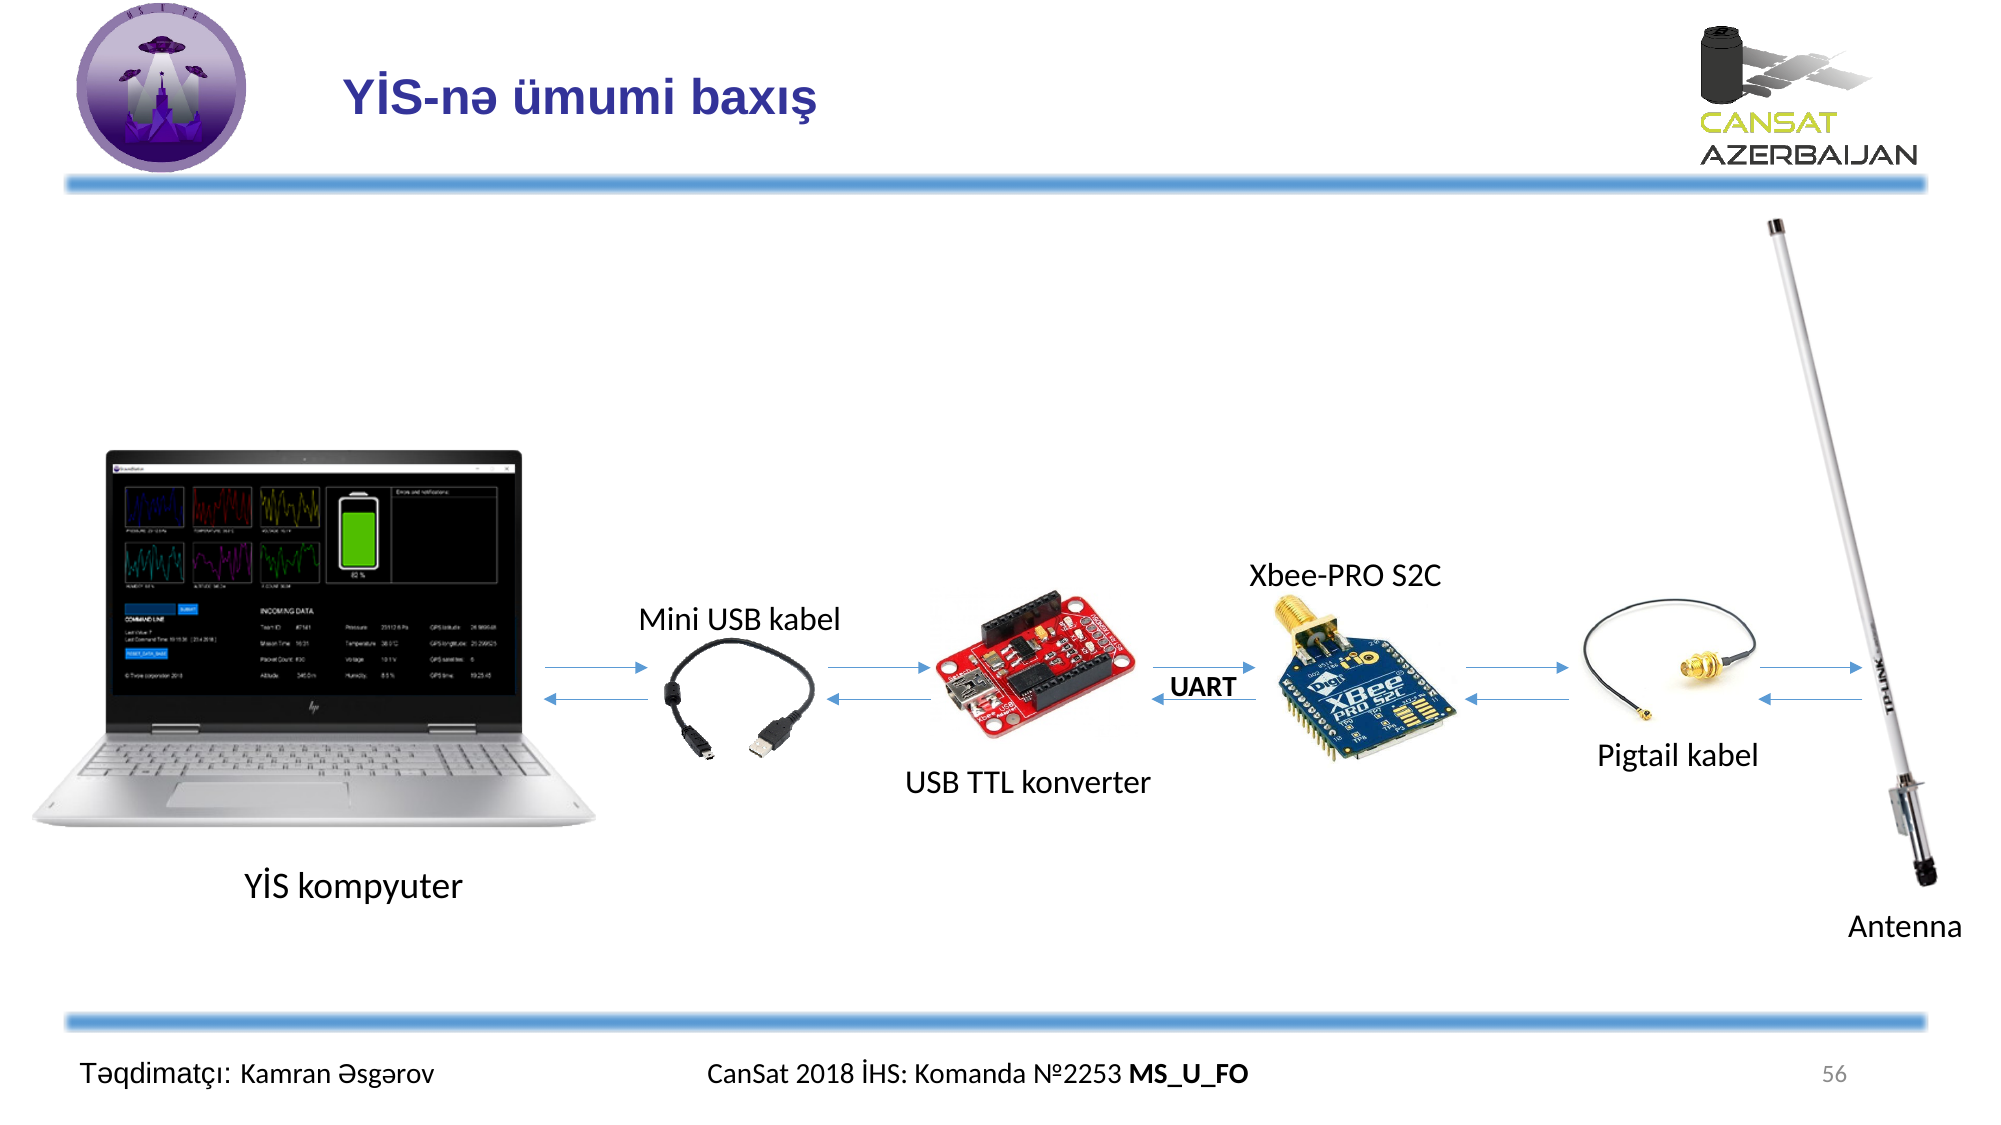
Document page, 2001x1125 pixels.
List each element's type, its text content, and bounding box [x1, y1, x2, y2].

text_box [826, 667, 931, 700]
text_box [543, 667, 648, 700]
text_box Pigtail kabel [1578, 726, 1779, 781]
text_box [71, 1020, 1921, 1025]
picture [657, 633, 817, 768]
slide_number 56 [1412, 1042, 1863, 1103]
text_box Mini USB kabel [623, 589, 869, 645]
text_box CanSat 2018 İHS: Komanda №2253 MS_U_FO [692, 1047, 1308, 1098]
text_box UART [1152, 660, 1255, 667]
picture [930, 586, 1138, 744]
text_box UART [1152, 700, 1255, 710]
picture [72, 0, 250, 177]
picture [1497, 0, 2000, 896]
text_box [71, 182, 1619, 187]
text_box UART [1152, 668, 1255, 699]
picture [32, 444, 596, 837]
text_box YİS-nə ümumi baxış [299, 26, 1275, 164]
picture [1271, 590, 1465, 768]
text_box Təqdimatçı: Kamran Əsgərov [64, 1047, 507, 1098]
text_box Xbee-PRO S2C [1224, 546, 1467, 601]
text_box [1464, 667, 1569, 700]
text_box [1758, 667, 1863, 700]
text_box USB TTL konverter [890, 753, 1173, 808]
text_box YİS kompyuter [72, 853, 636, 914]
text_box Antenna [1832, 896, 1979, 952]
